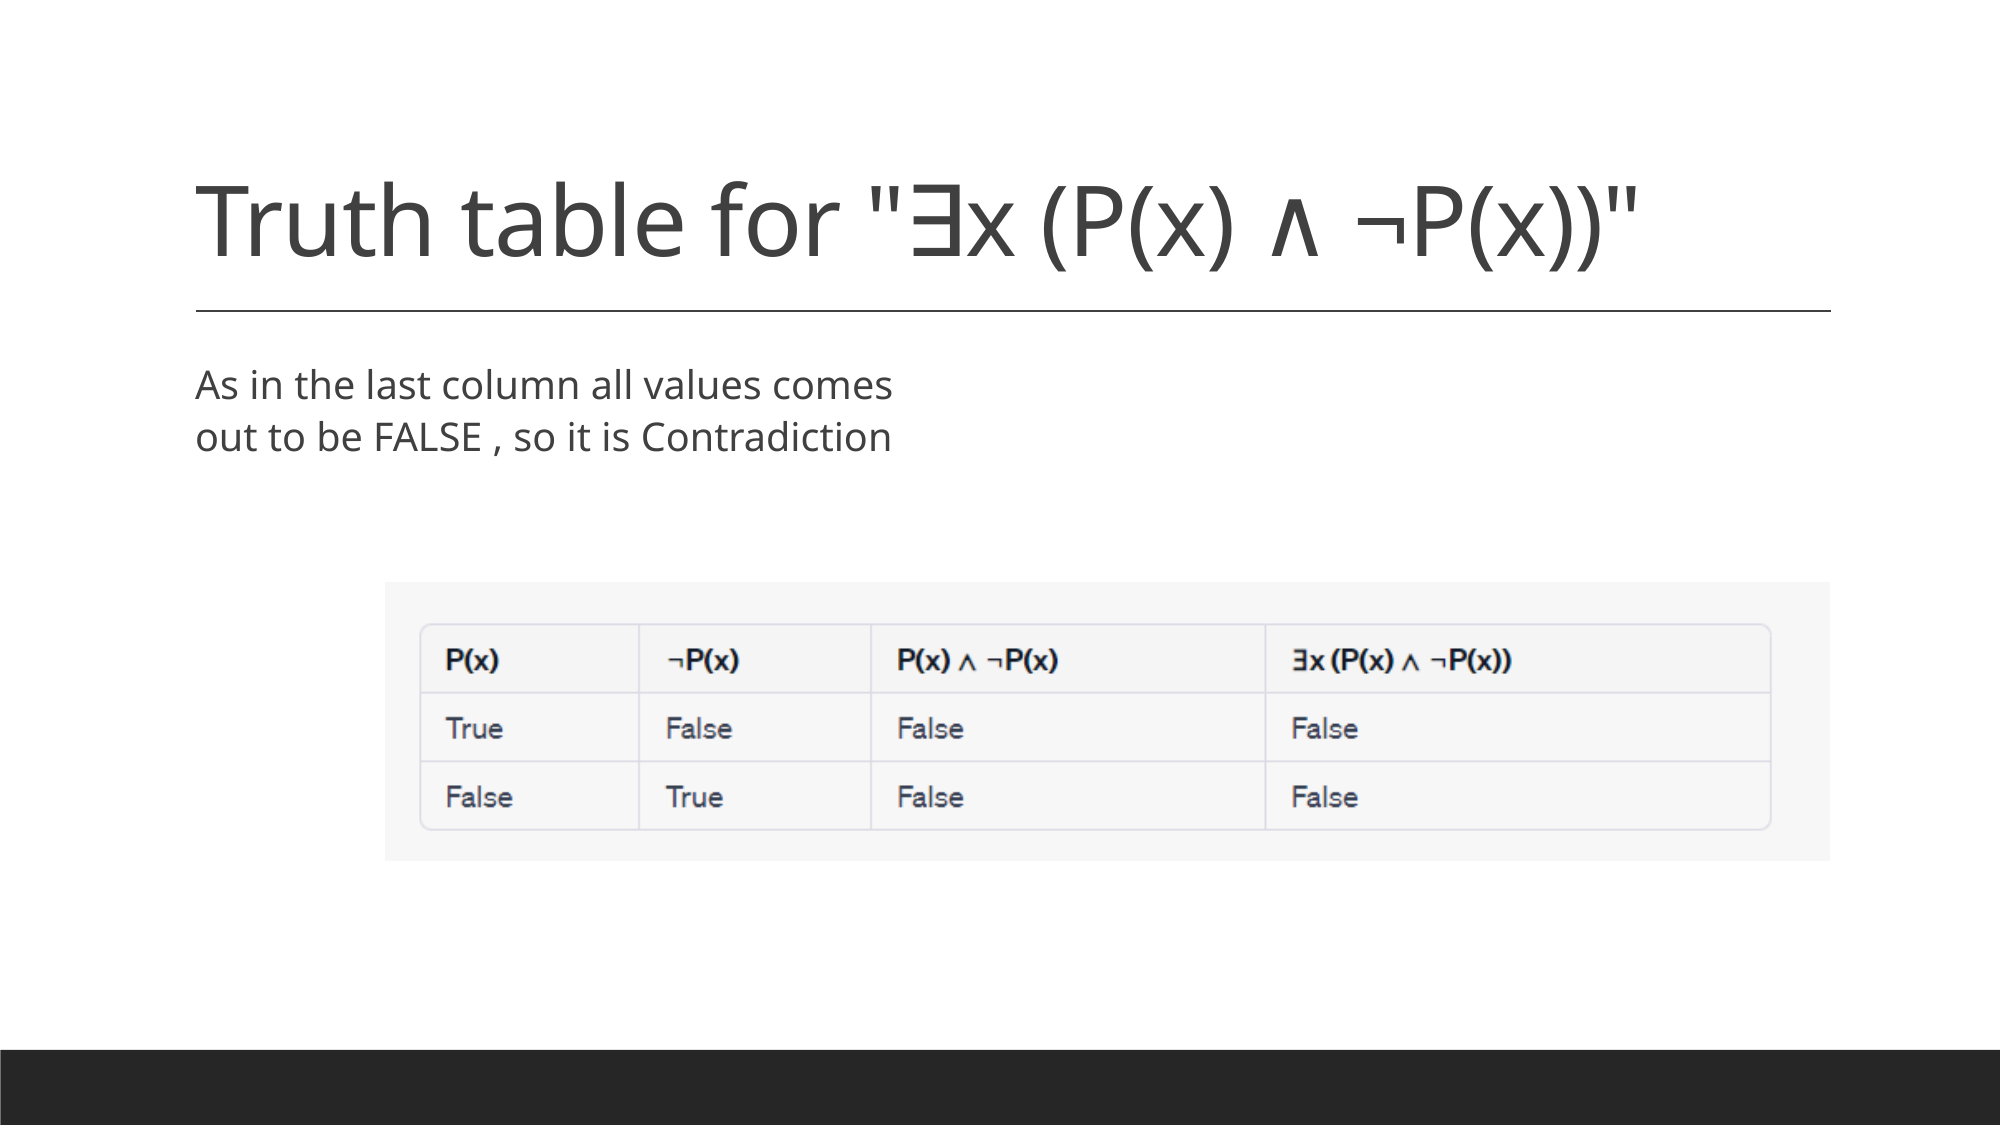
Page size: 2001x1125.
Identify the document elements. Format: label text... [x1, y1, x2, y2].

list As in the last column all values comes out to be FALSE , so it is Contradiction [180, 347, 942, 963]
picture [385, 581, 1831, 861]
title Truth table for "∃x (P(x) ∧ ¬P(x))" [180, 47, 1830, 285]
